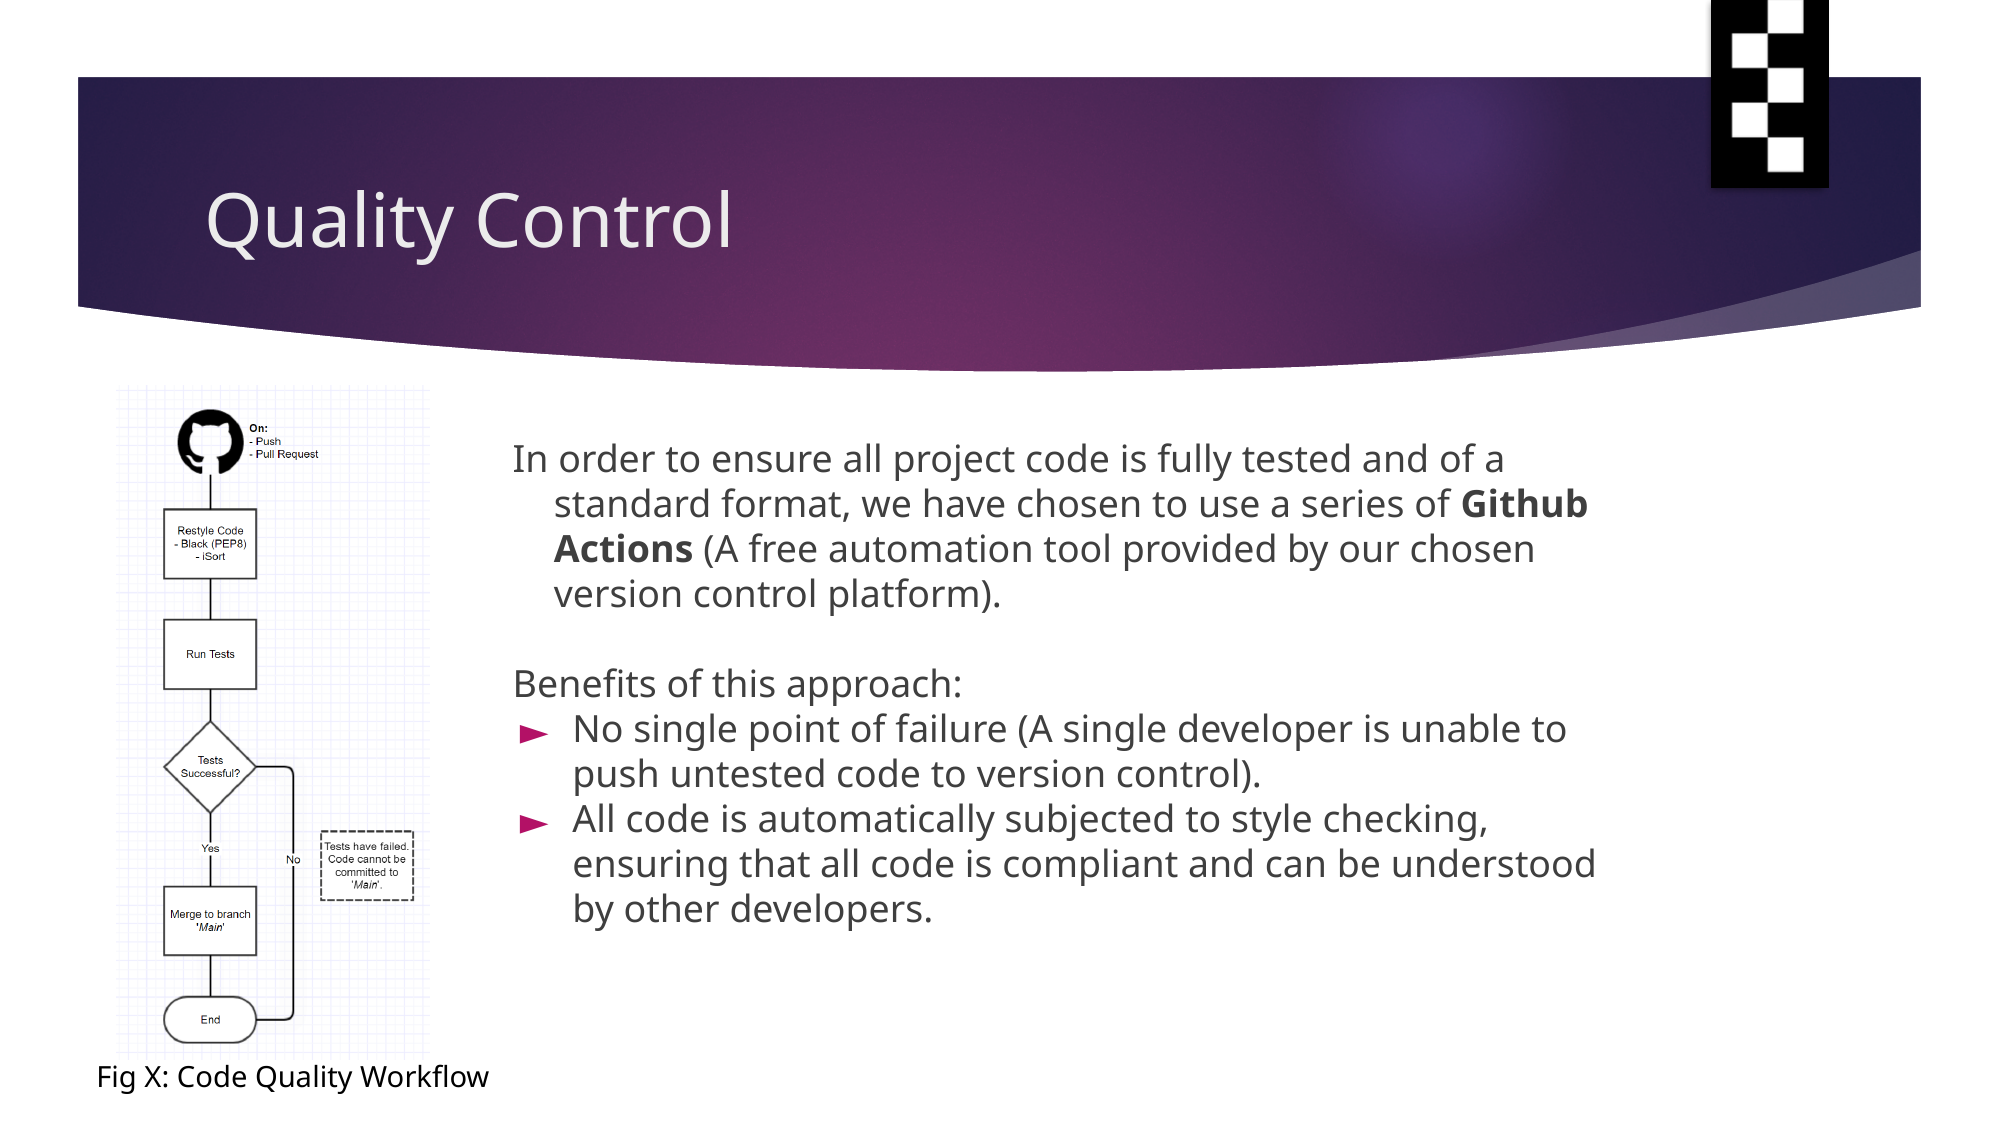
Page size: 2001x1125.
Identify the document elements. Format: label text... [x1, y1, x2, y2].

text_box Fig 2: Project Milestones [1521, 315, 1734, 354]
text_box Fig X: Code Quality Workflow [81, 1043, 1760, 1109]
title Quality Control [189, 159, 1627, 276]
list In order to ensure all project code is fully tested and of a standard format, we have chosen to use a series of Github Actions (A free automation tool provided by our chosen version control platform). Benefits of this approach: No single point of failure (A single developer is unable to push untested code to version control). All code is automatically subjected to style checking, ensuring that all code is compliant and can be understood by other developers. [482, 427, 1638, 988]
picture [116, 385, 430, 1060]
picture [79, 0, 1920, 371]
